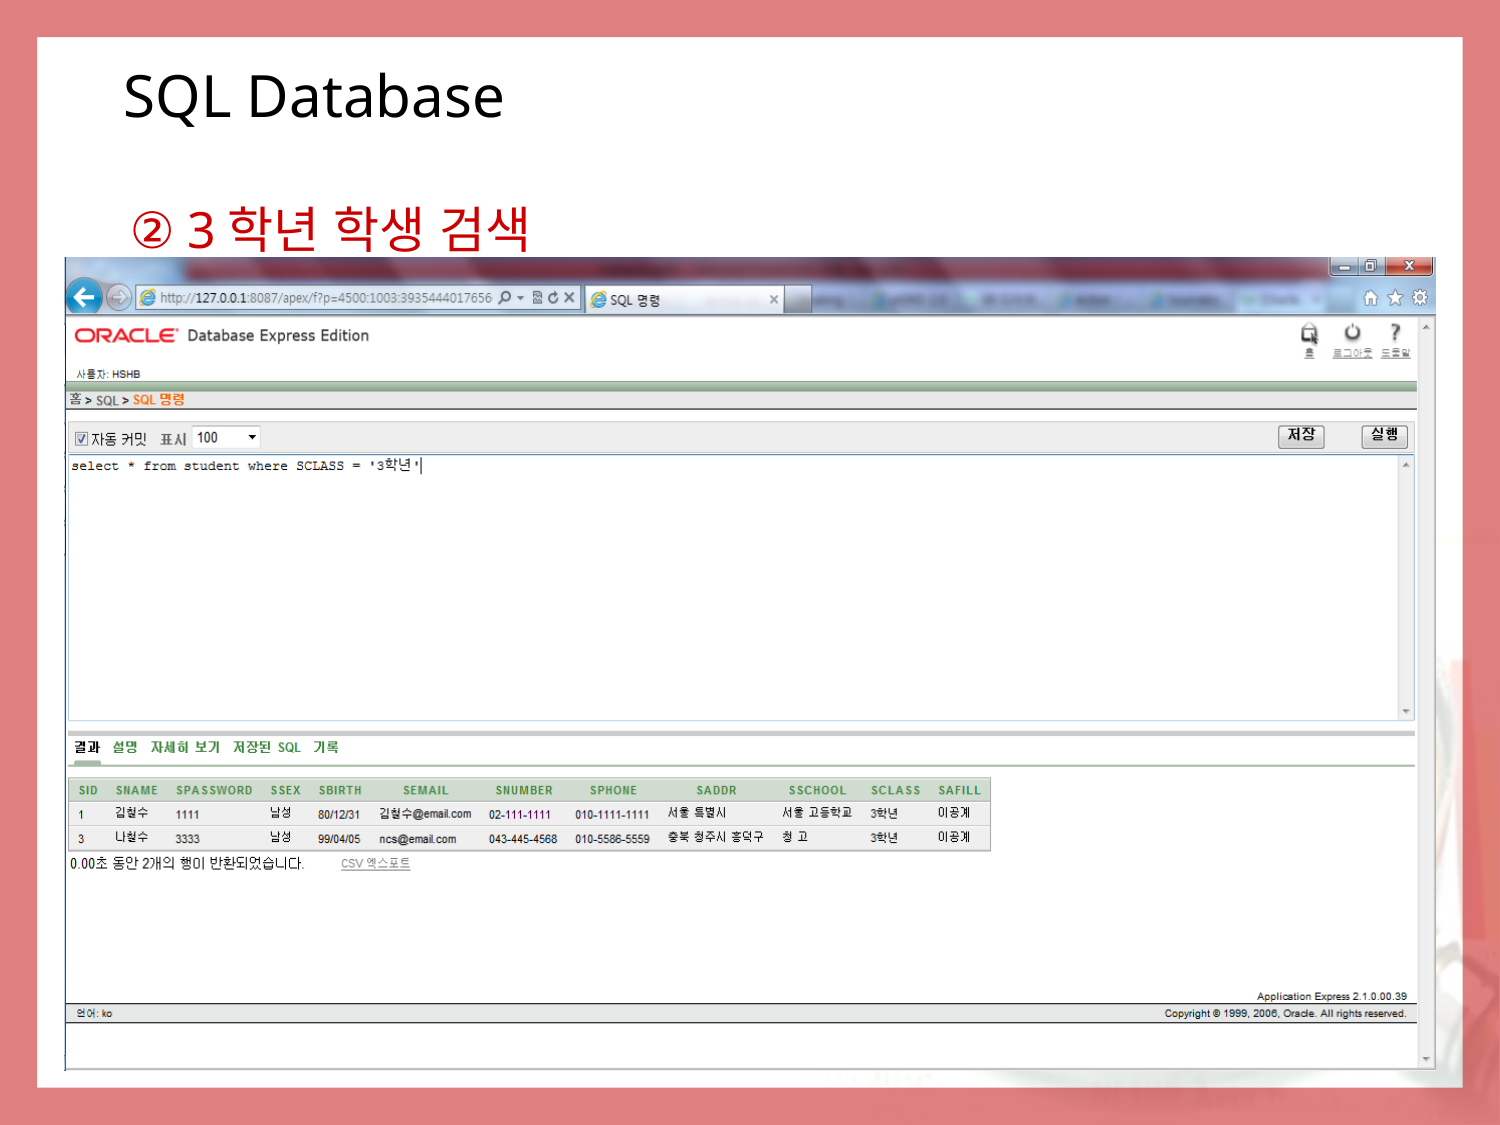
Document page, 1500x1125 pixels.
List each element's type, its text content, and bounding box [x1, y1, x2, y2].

text_box [0, 0, 1500, 1125]
text_box SQL Database ② 3학년 학생 검색 [62, 51, 547, 257]
picture [64, 257, 1500, 1125]
